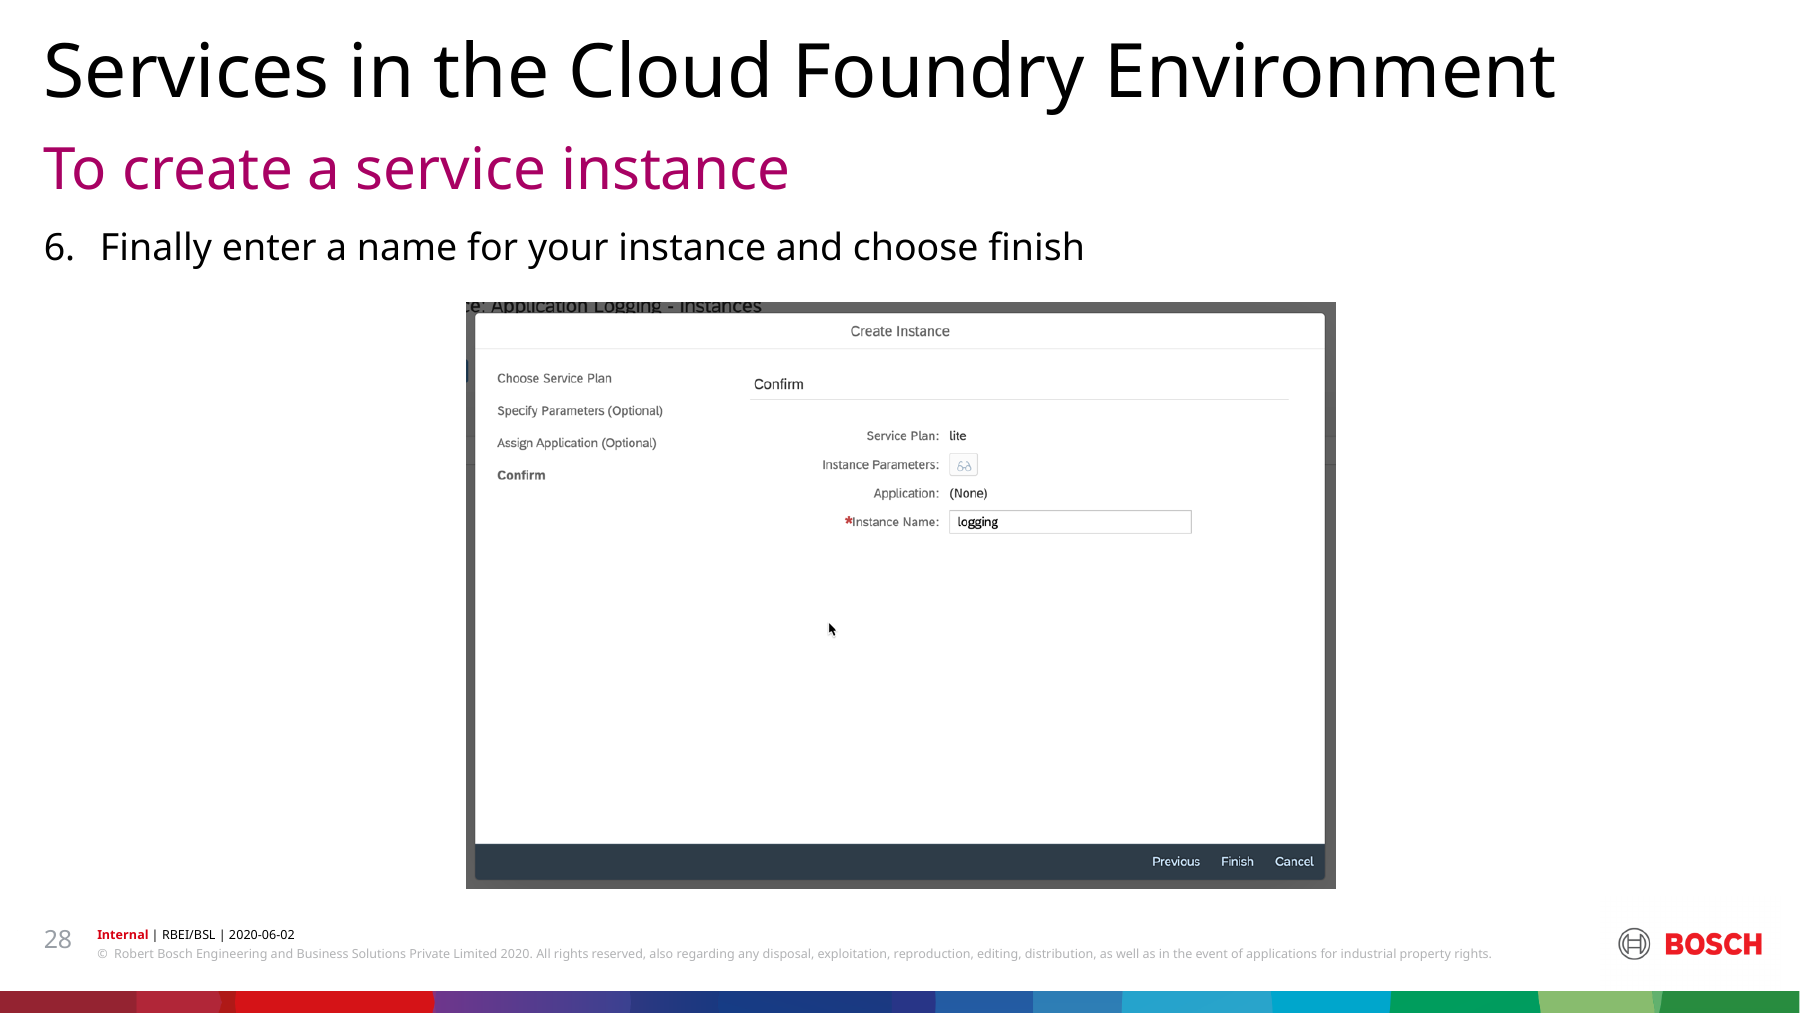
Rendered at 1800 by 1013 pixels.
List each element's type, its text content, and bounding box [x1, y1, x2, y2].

title Finally enter a name for your instance and choose finish [43, 228, 1759, 293]
picture [0, 905, 1272, 1013]
slide_number 28 [43, 923, 92, 991]
text_box Services in the Cloud Foundry Environment [43, 33, 1759, 116]
picture [1390, 896, 1800, 1013]
text_box To create a service instance [43, 140, 1759, 205]
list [466, 302, 1335, 889]
